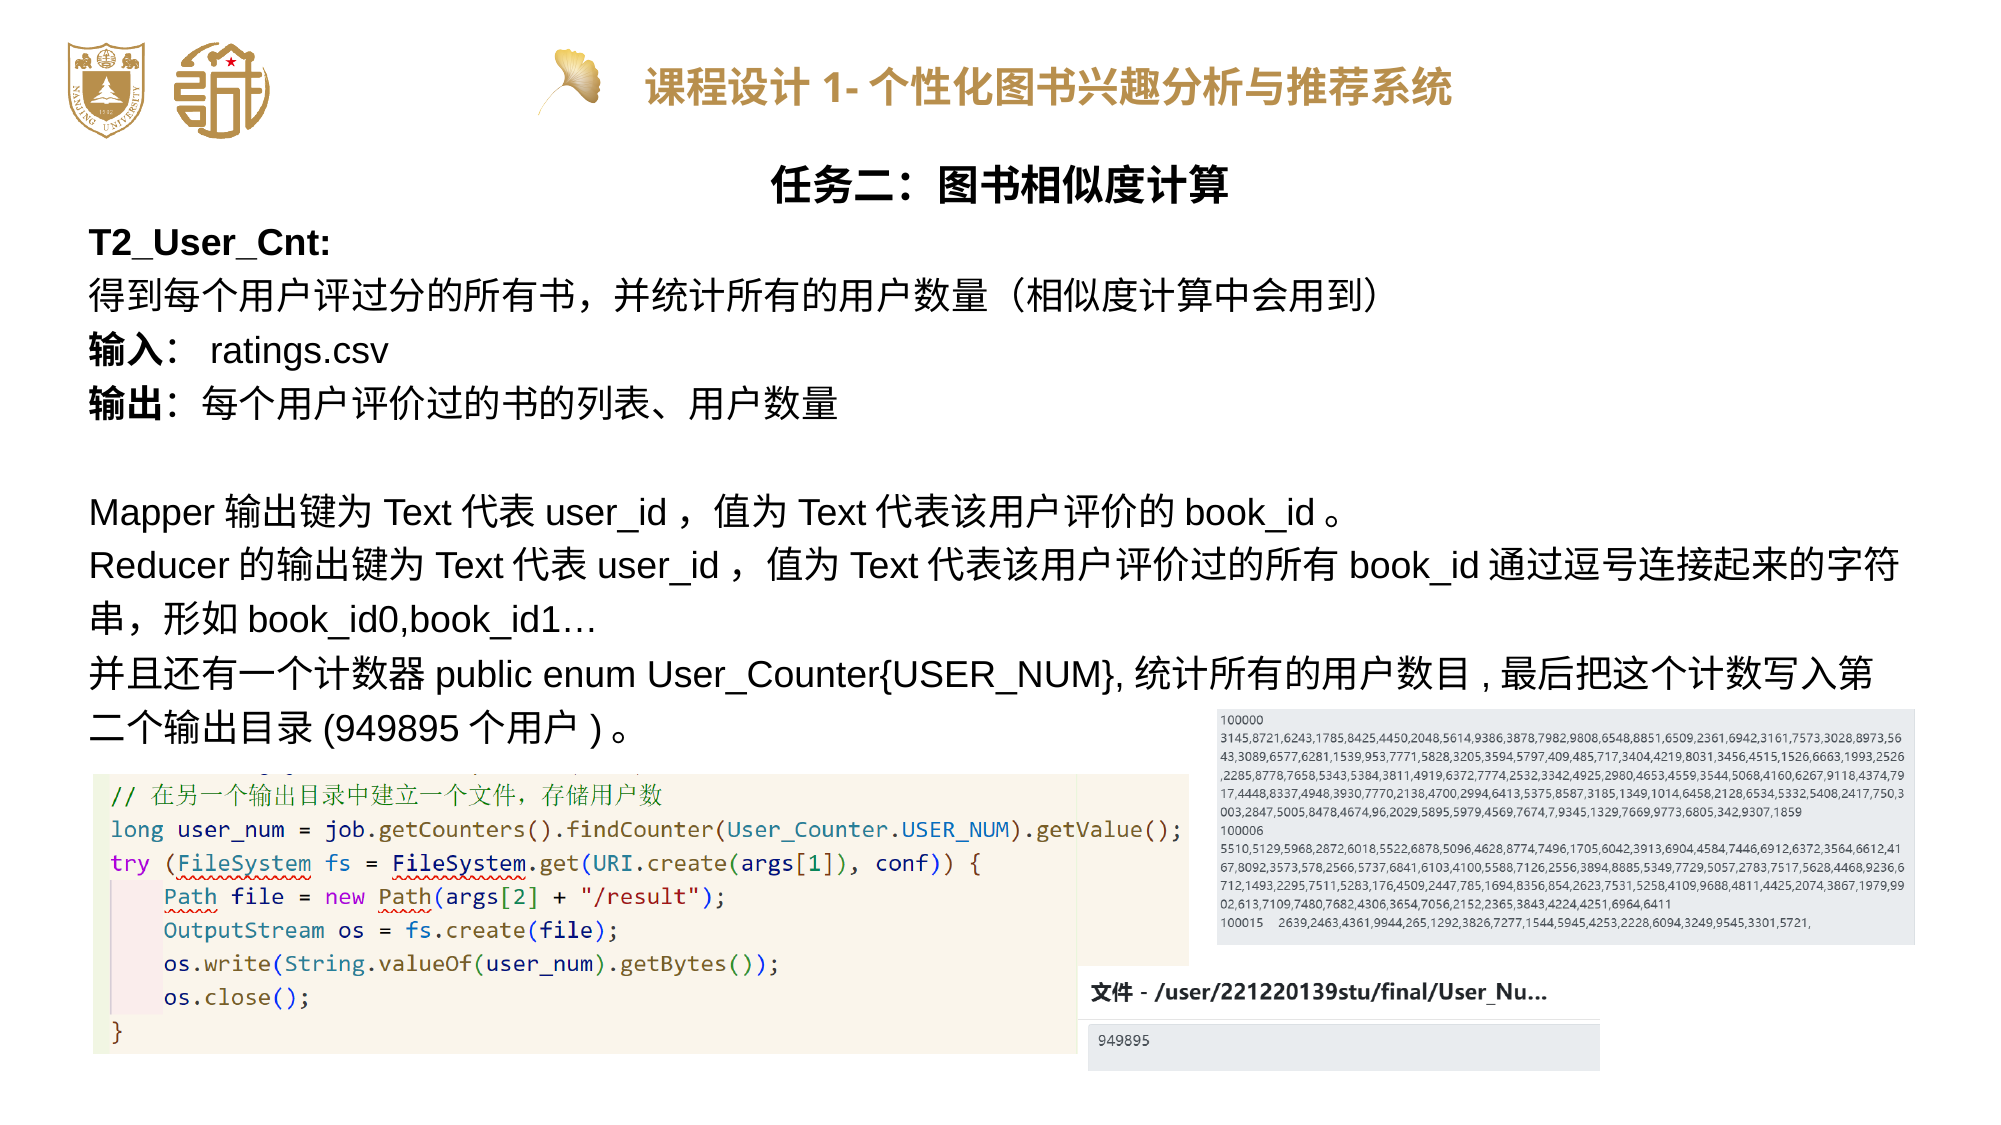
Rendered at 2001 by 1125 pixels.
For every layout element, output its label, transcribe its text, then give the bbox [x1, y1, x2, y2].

picture [0, 0, 285, 265]
picture [523, 34, 622, 139]
picture [1217, 708, 1915, 945]
text_box 任务二：图书相似度计算 T2_User_Cnt: 得到每个用户评过分的所有书，并统计所有的用户数量（相似度计算中会用到） 输入：ratings.csv 输出：每个用户评价过的书的列表、用户数量 Mapper输出键为Text代表user_id，值为Text代表该用户评价的book_id。 Reducer的输出键为Text代表user_id，值为Text代表该用户评价过的所有book_id通过逗号连接起来的字符串，形如book_id0,book_id1… 并且还有一个计数器public enum User_Counter{USER_NUM},统计所有的用户数目,最后把这个计数写入第二个输出目录(949895个用户)。 [73, 141, 1926, 756]
picture [93, 774, 1600, 1071]
